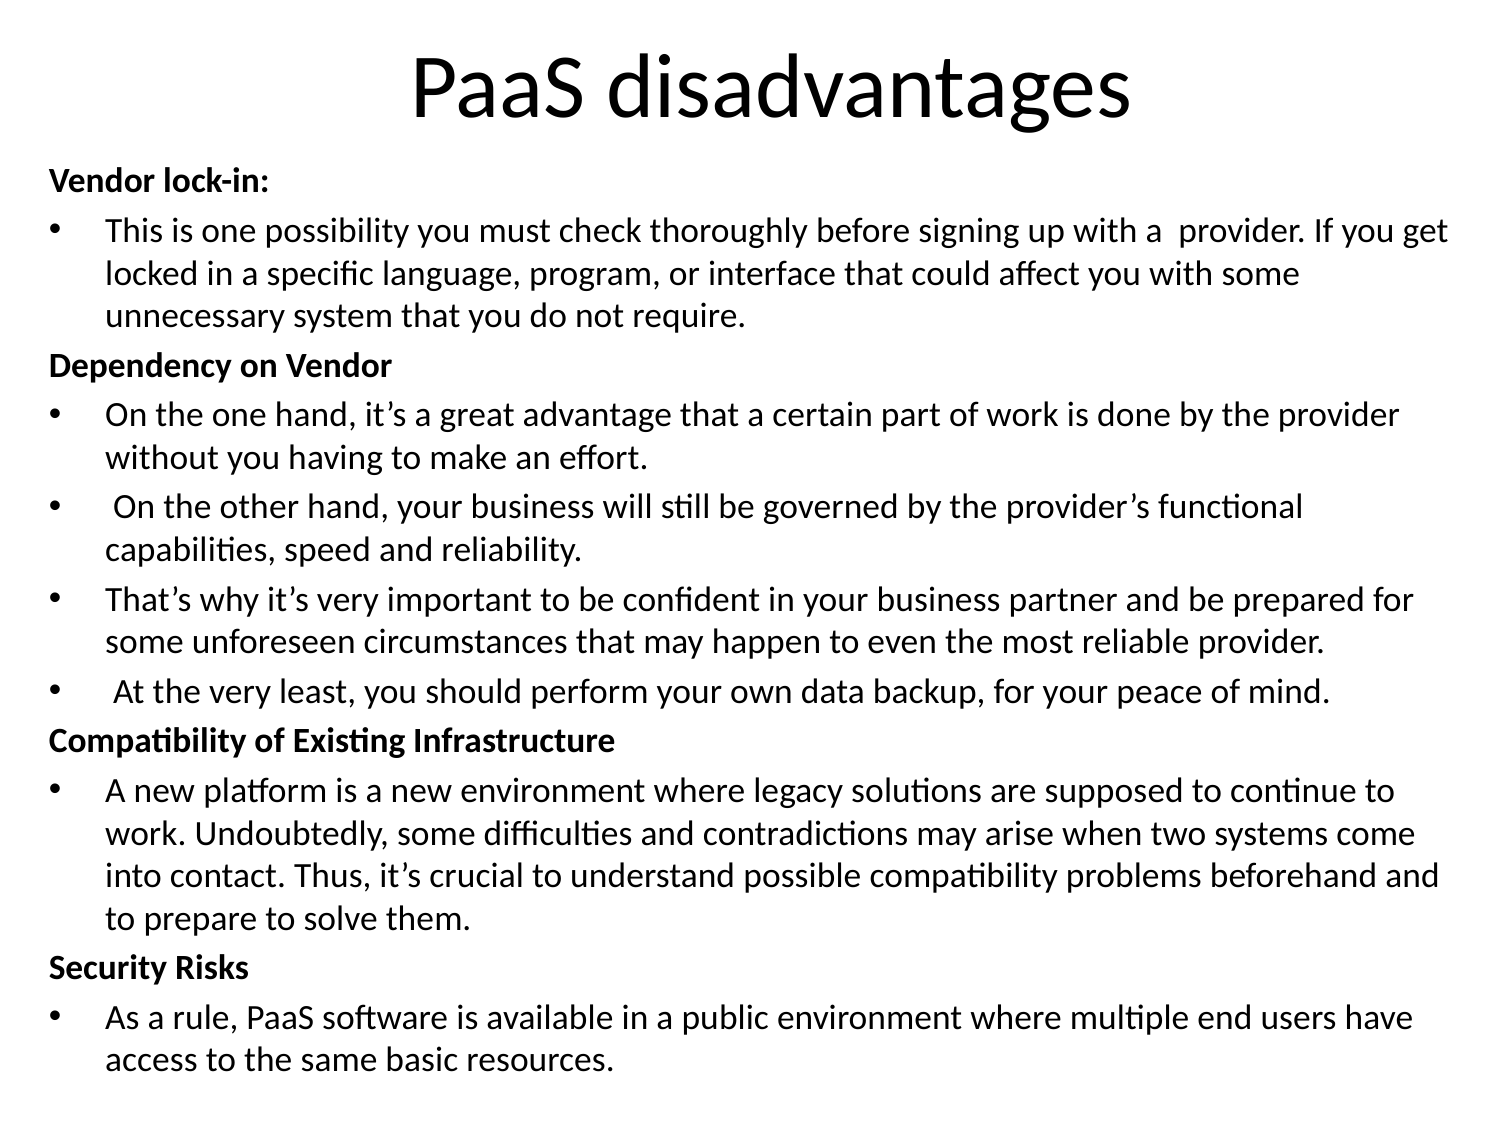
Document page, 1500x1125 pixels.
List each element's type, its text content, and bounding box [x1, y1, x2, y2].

list Vendor lock-in: This is one possibility you must check thoroughly before signing up with a provider. If you get locked in a specific language, program, or interface that could affect you with some unnecessary system that you do not require. Dependency on Vendor On the one hand, it’s a great advantage that a certain part of work is done by the provider without you having to make an effort. On the other hand, your business will still be governed by the provider’s functional capabilities, speed and reliability. That’s why it’s very important to be confident in your business partner and be prepared for some unforeseen circumstances that may happen to even the most reliable provider. At the very least, you should perform your own data backup, for your peace of mind. Compatibility of Existing Infrastructure A new platform is a new environment where legacy solutions are supposed to continue to work. Undoubtedly, some difficulties and contradictions may arise when two systems come into contact. Thus, it’s crucial to understand possible compatibility problems beforehand and to prepare to solve them. Security Risks As a rule, PaaS software is available in a public environment where multiple end users have access to the same basic resources. [33, 149, 1482, 1105]
title PaaS disadvantages [96, 0, 1447, 149]
